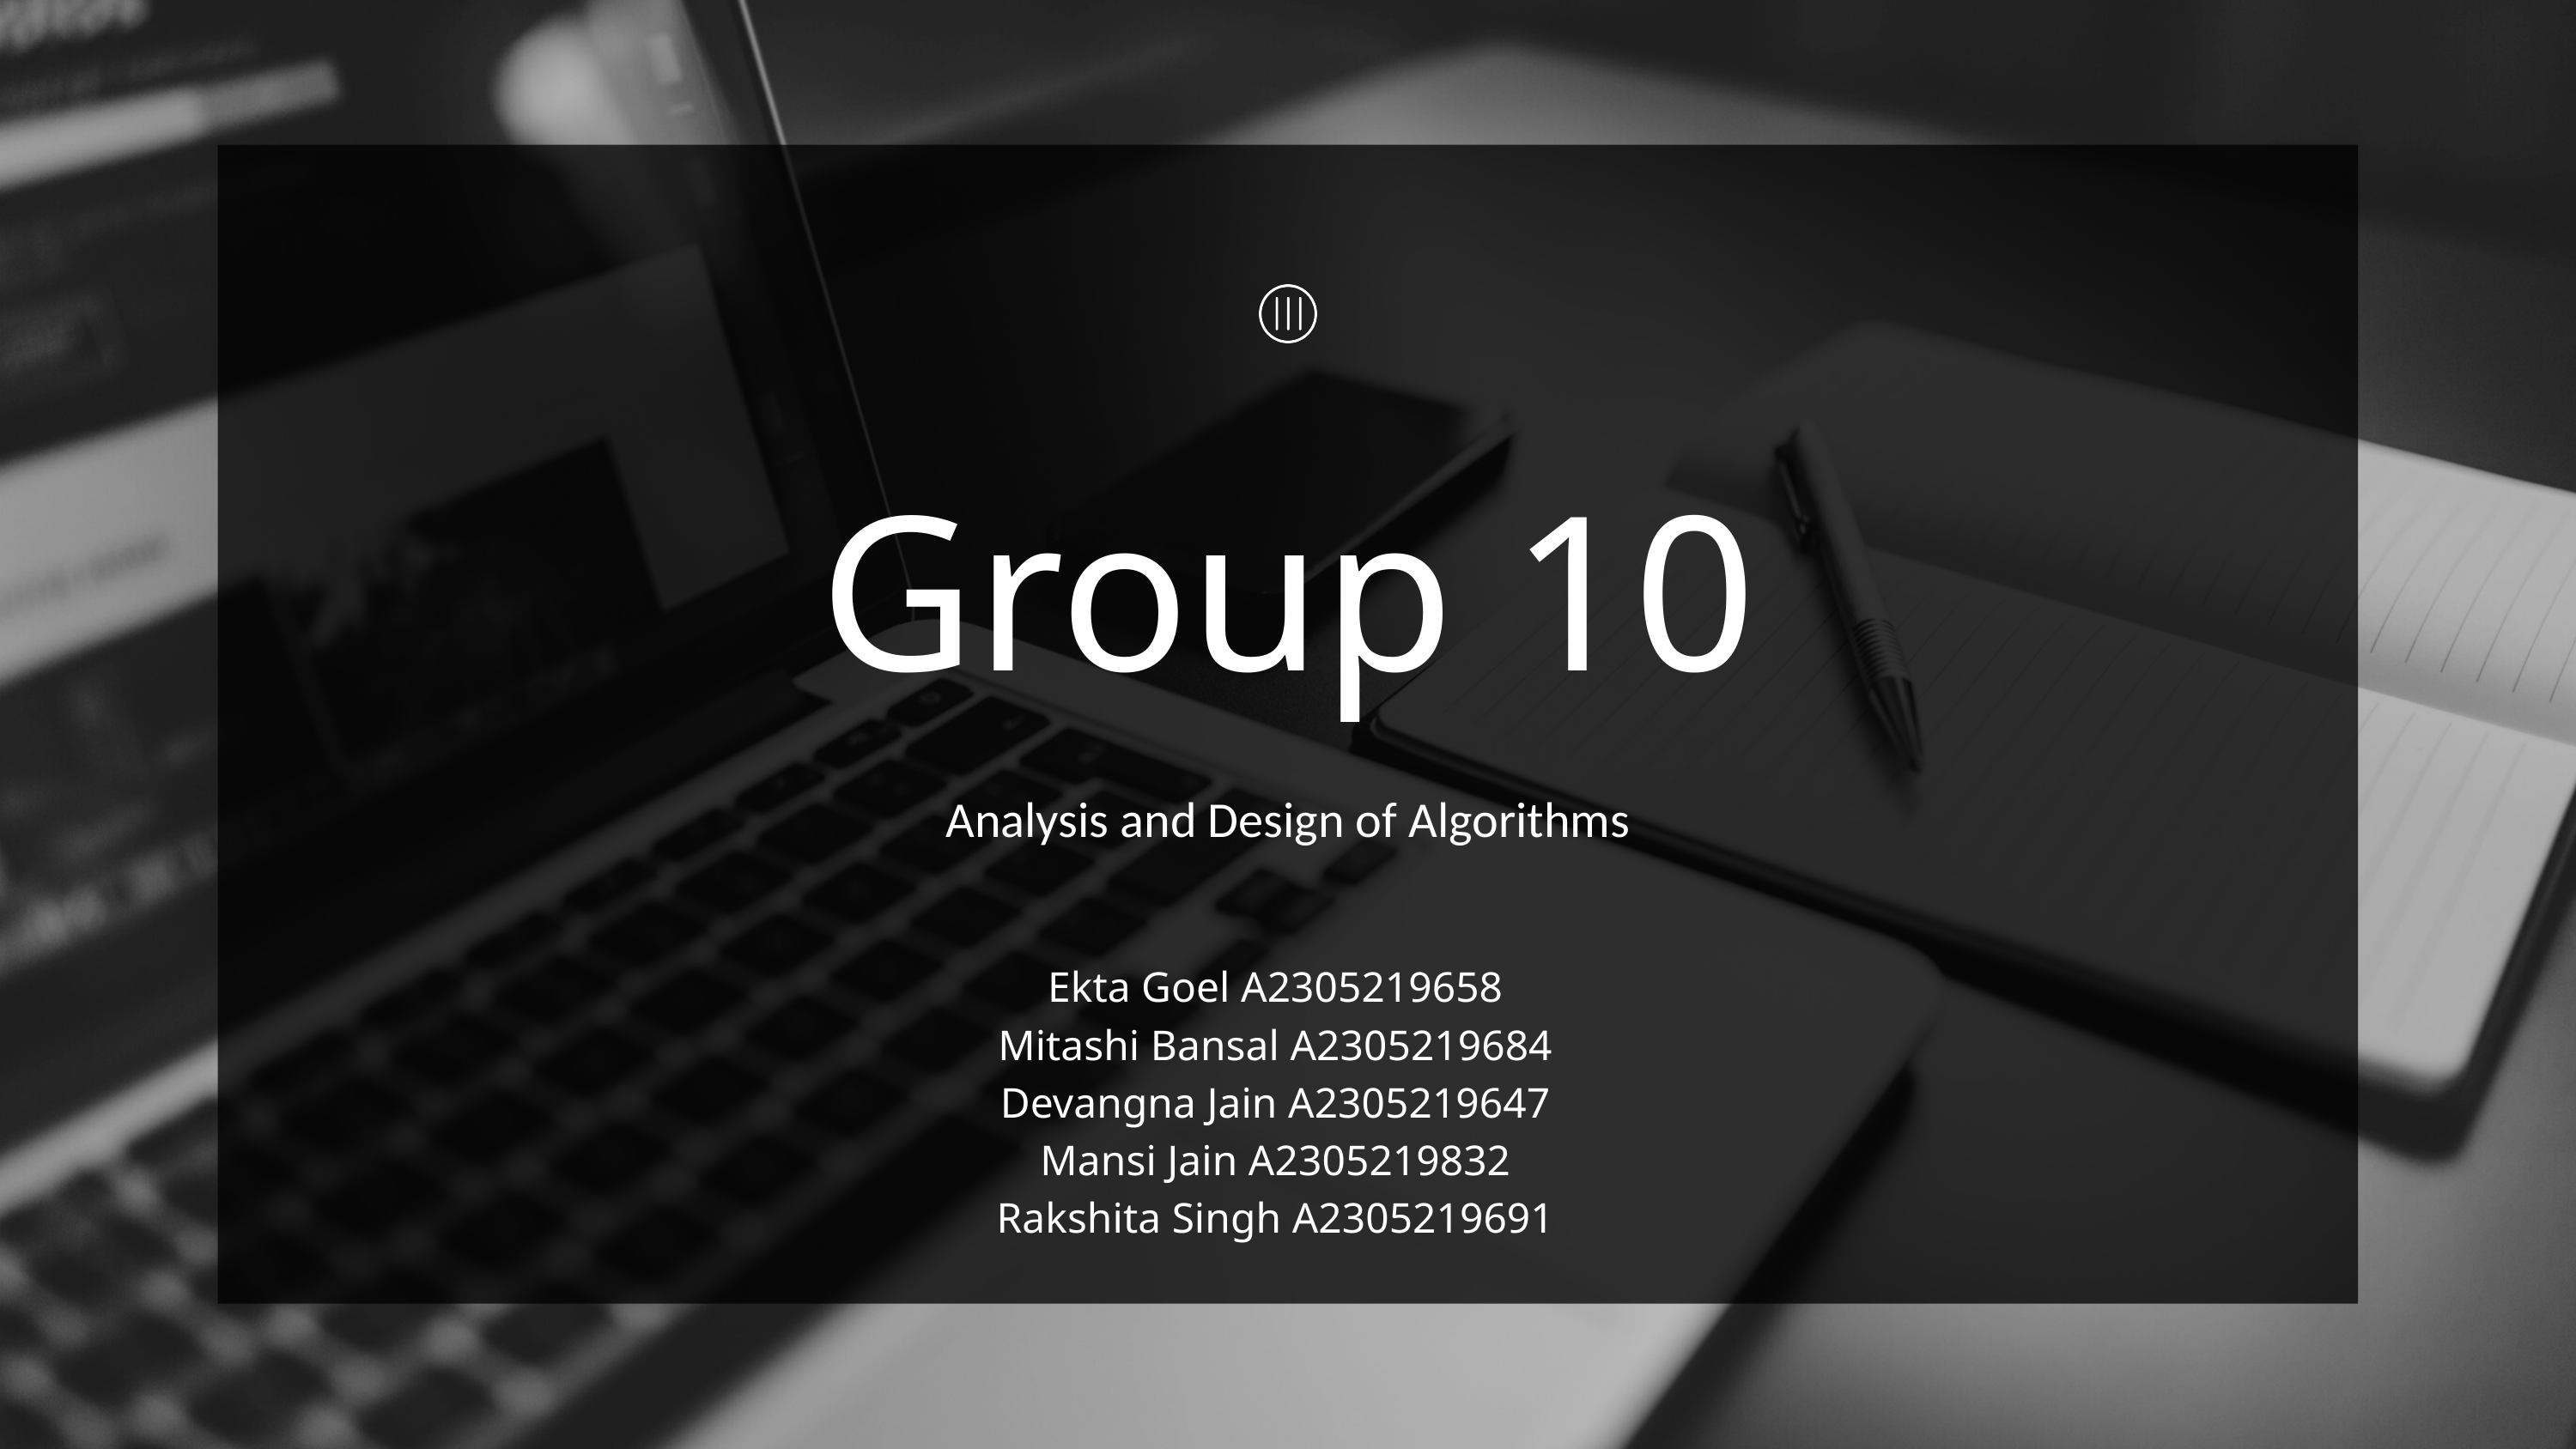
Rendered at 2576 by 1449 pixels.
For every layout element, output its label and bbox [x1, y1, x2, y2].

text_box [391, 499, 2184, 845]
picture [0, 0, 2576, 1449]
